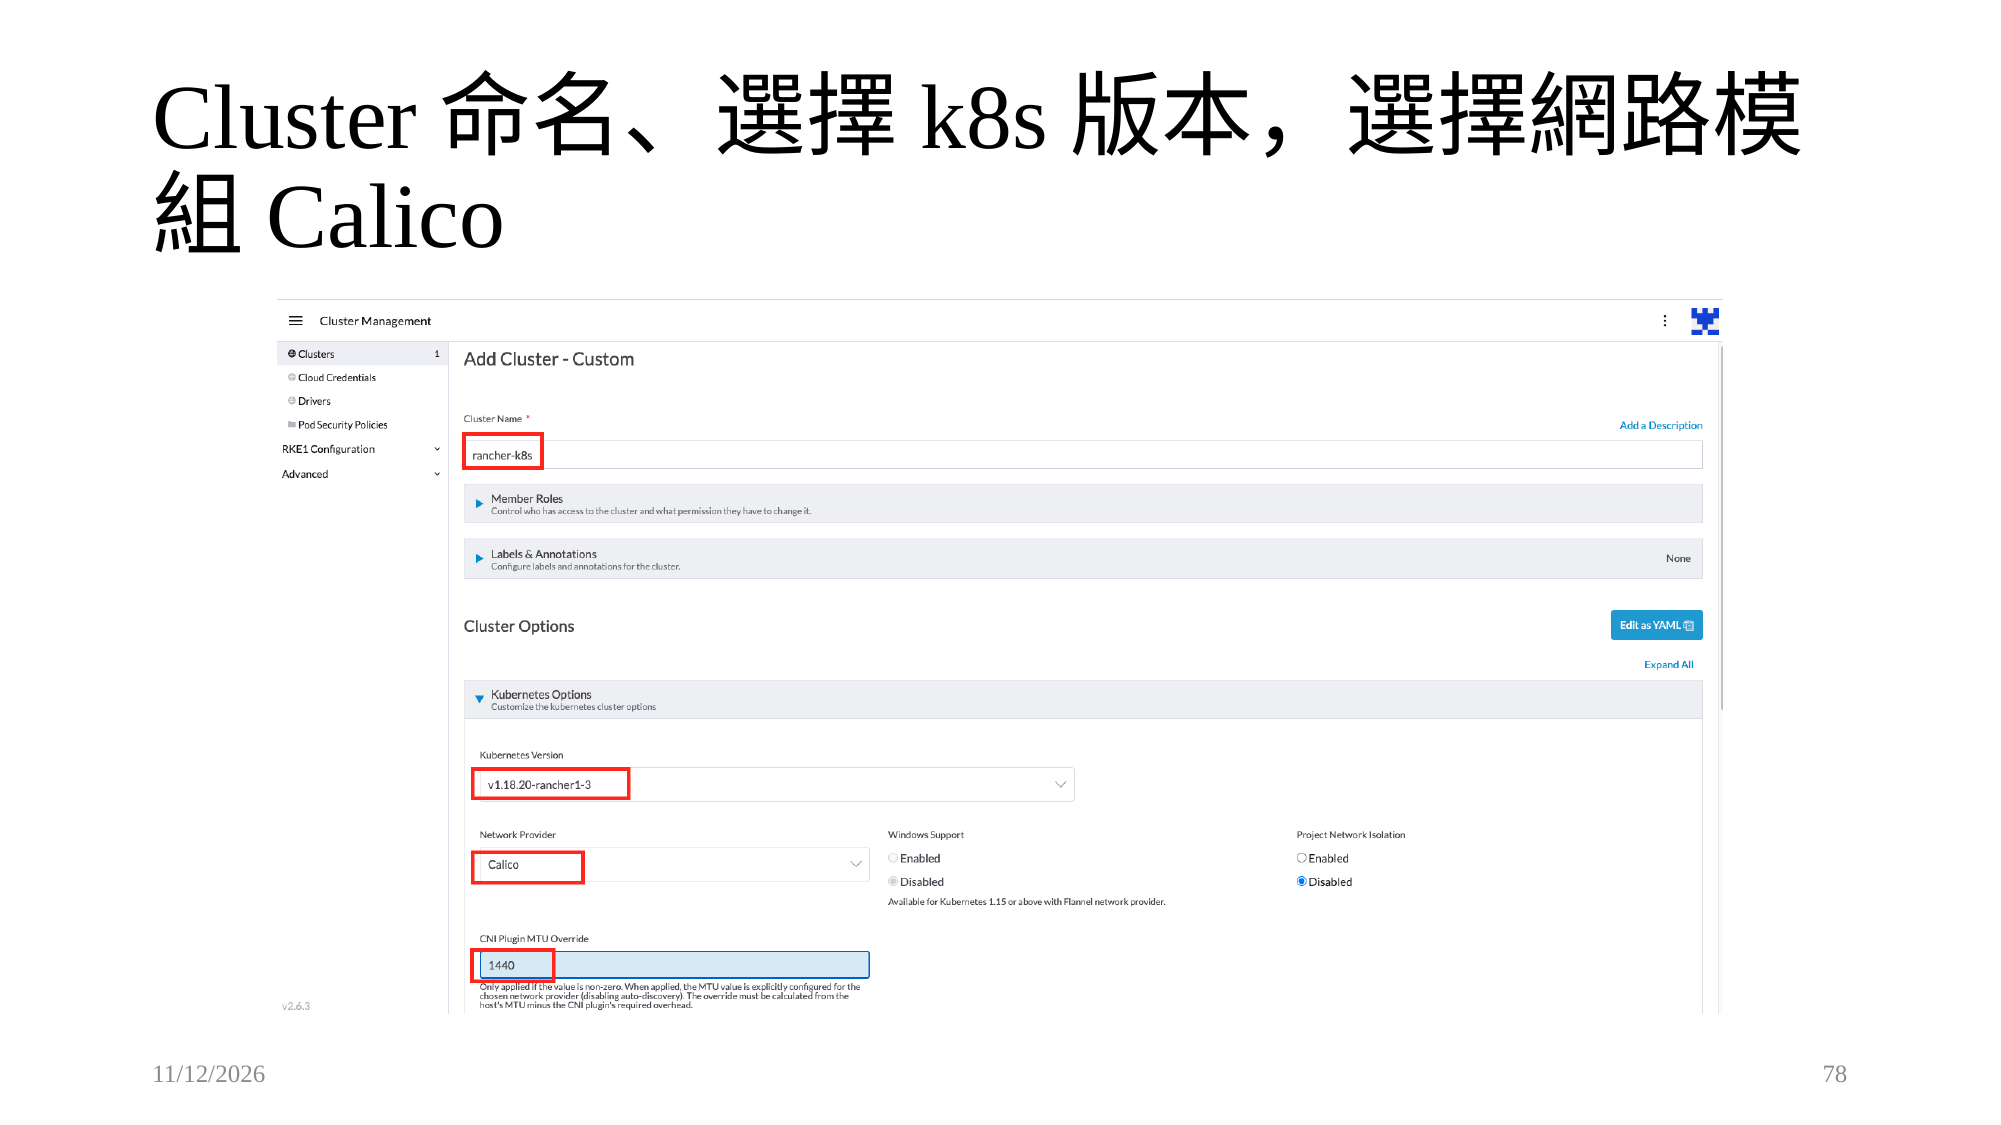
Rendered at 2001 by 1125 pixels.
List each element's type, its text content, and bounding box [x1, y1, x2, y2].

slide_number 78 [1412, 1042, 1863, 1103]
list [276, 299, 1723, 1014]
title Cluster命名、選擇k8s版本，選擇網路模組Calico [137, 59, 1863, 278]
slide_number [137, 1042, 588, 1103]
